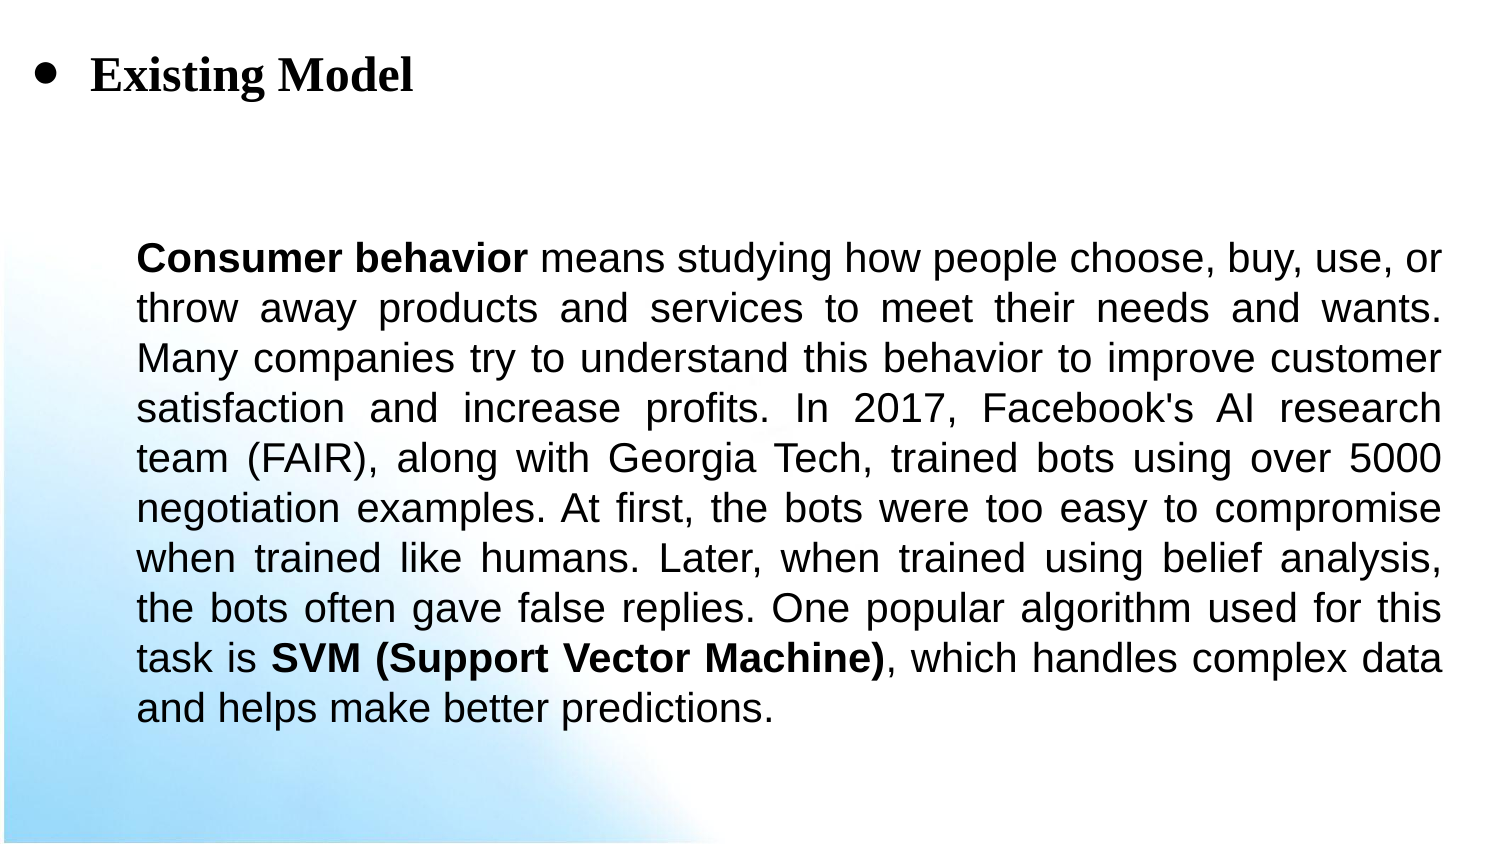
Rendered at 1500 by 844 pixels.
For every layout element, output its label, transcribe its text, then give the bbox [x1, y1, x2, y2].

text_box Consumer behavior means studying how people choose, buy, use, or throw away products and services to meet their needs and wants. Many companies try to understand this behavior to improve customer satisfaction and increase profits. In 2017, Facebook's AI research team (FAIR), along with Georgia Tech, trained bots using over 5000 negotiation examples. At first, the bots were too easy to compromise when trained like humans. Later, when trained using belief analysis, the bots often gave false replies. One popular algorithm used for this task is SVM (Support Vector Machine), which handles complex data and helps make better predictions. [868, 222, 1459, 739]
text_box Existing Model [0, 17, 659, 115]
picture [0, 116, 864, 844]
text_box [115, 28, 1385, 222]
